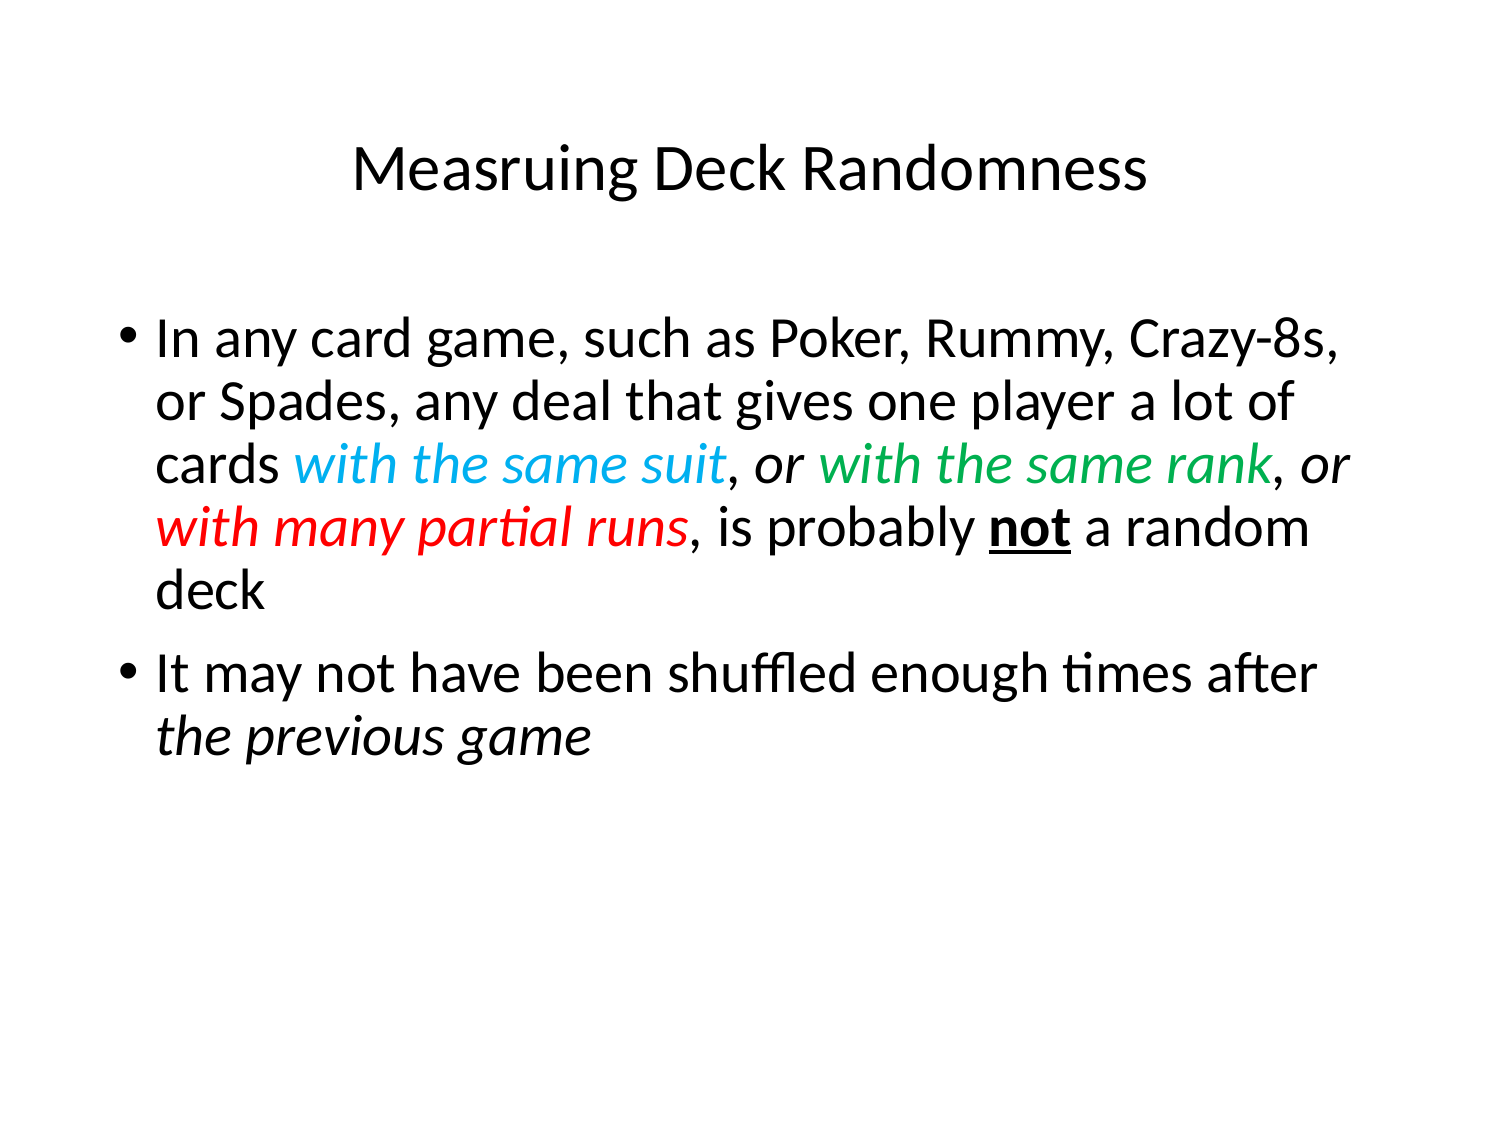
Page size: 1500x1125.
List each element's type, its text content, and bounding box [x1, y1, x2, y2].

title Measruing Deck Randomness [103, 59, 1397, 278]
list In any card game, such as Poker, Rummy, Crazy-8s, or Spades, any deal that gives one player a lot of cards with the same suit, or with the same rank, or with many partial runs, is probably not a random deck It may not have been shuffled enough times after the previous game [103, 299, 1397, 1014]
